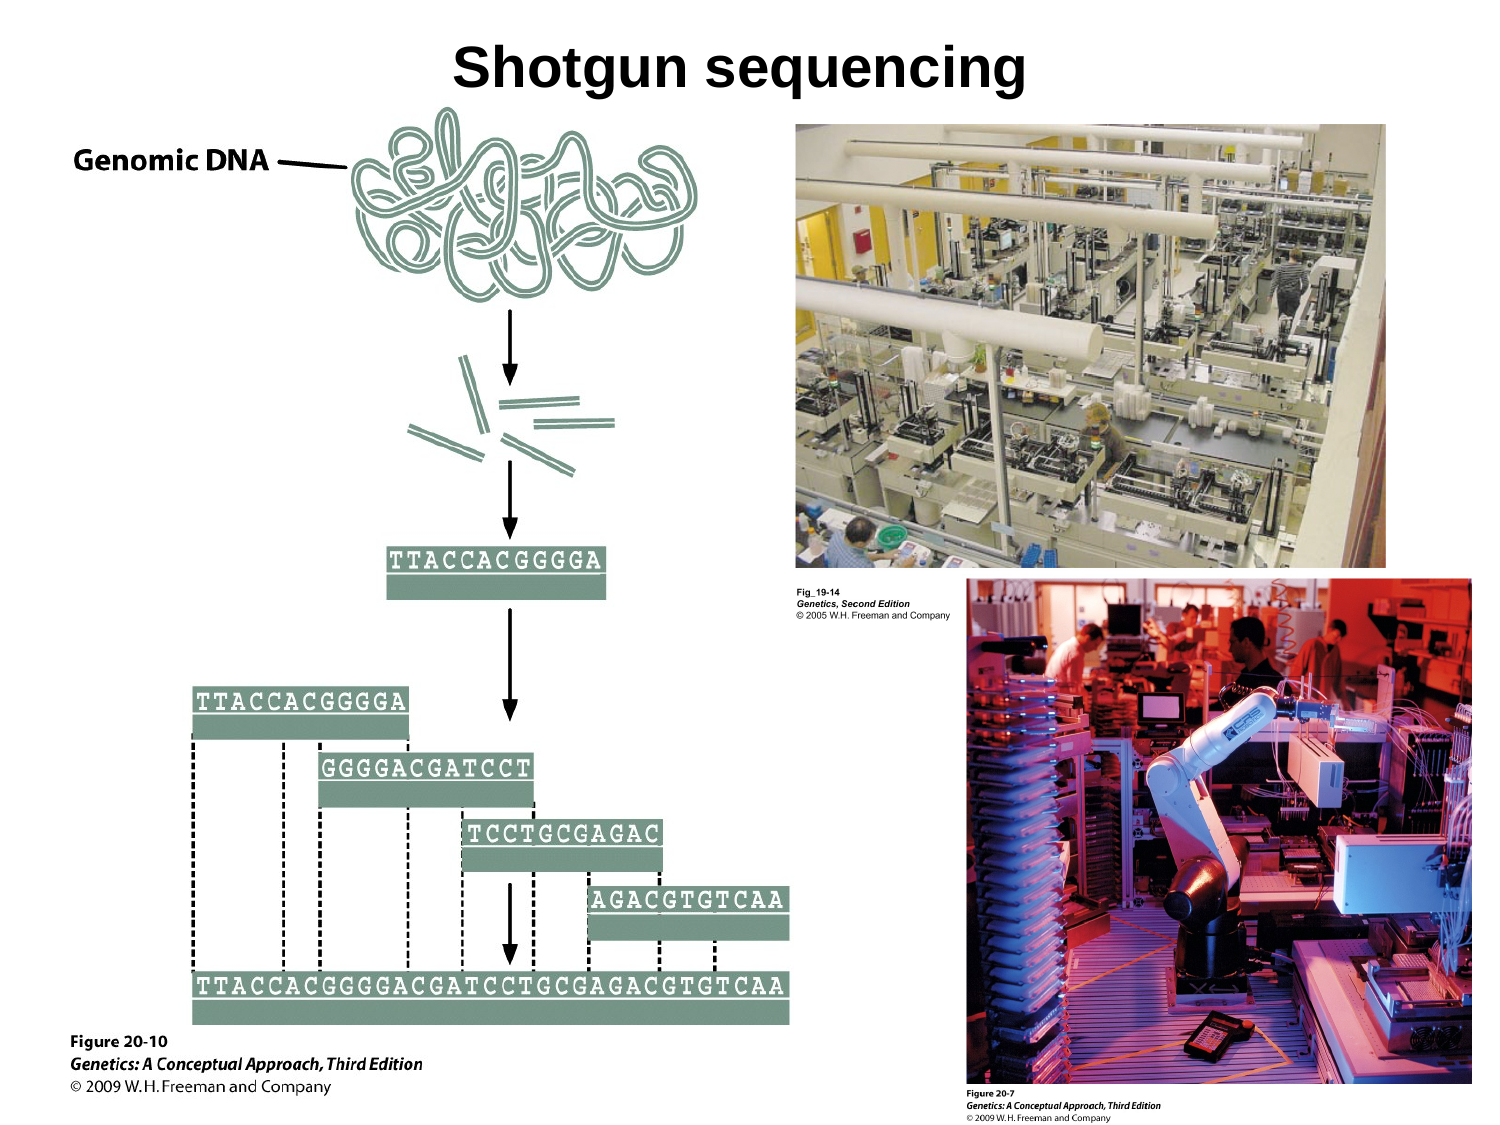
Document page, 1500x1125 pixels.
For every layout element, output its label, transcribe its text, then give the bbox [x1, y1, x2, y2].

picture [62, 99, 794, 1099]
picture [962, 574, 1476, 1125]
text_box Shotgun sequencing [438, 21, 1044, 107]
text_box [798, 124, 1440, 627]
